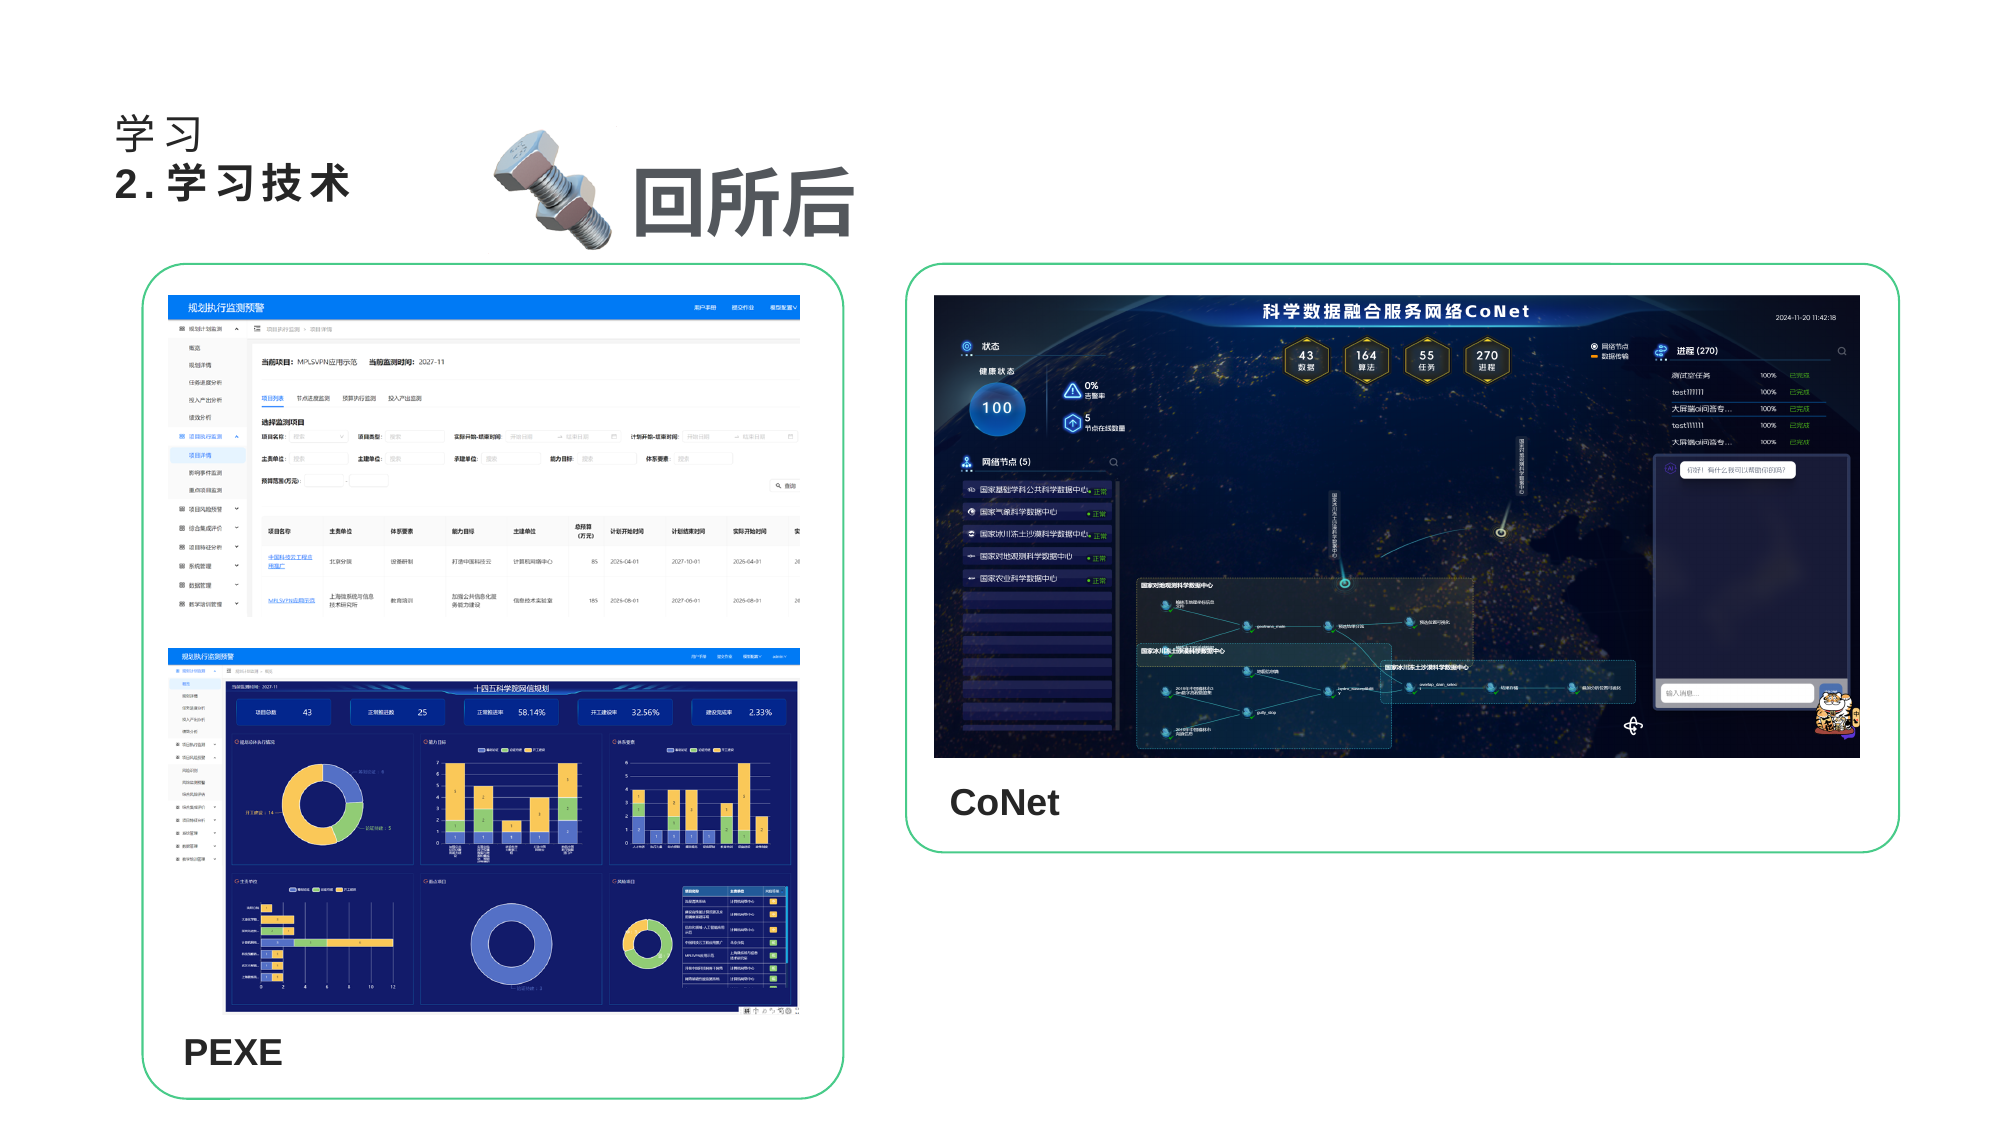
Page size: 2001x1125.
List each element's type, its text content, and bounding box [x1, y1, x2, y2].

title 学习 2.学习技术 [99, 99, 1900, 216]
picture [167, 294, 801, 618]
text_box [905, 262, 1901, 854]
picture [934, 294, 1860, 758]
picture [488, 125, 617, 255]
picture [167, 648, 801, 1016]
text_box [141, 262, 845, 1100]
text_box 回所后 [617, 148, 907, 253]
